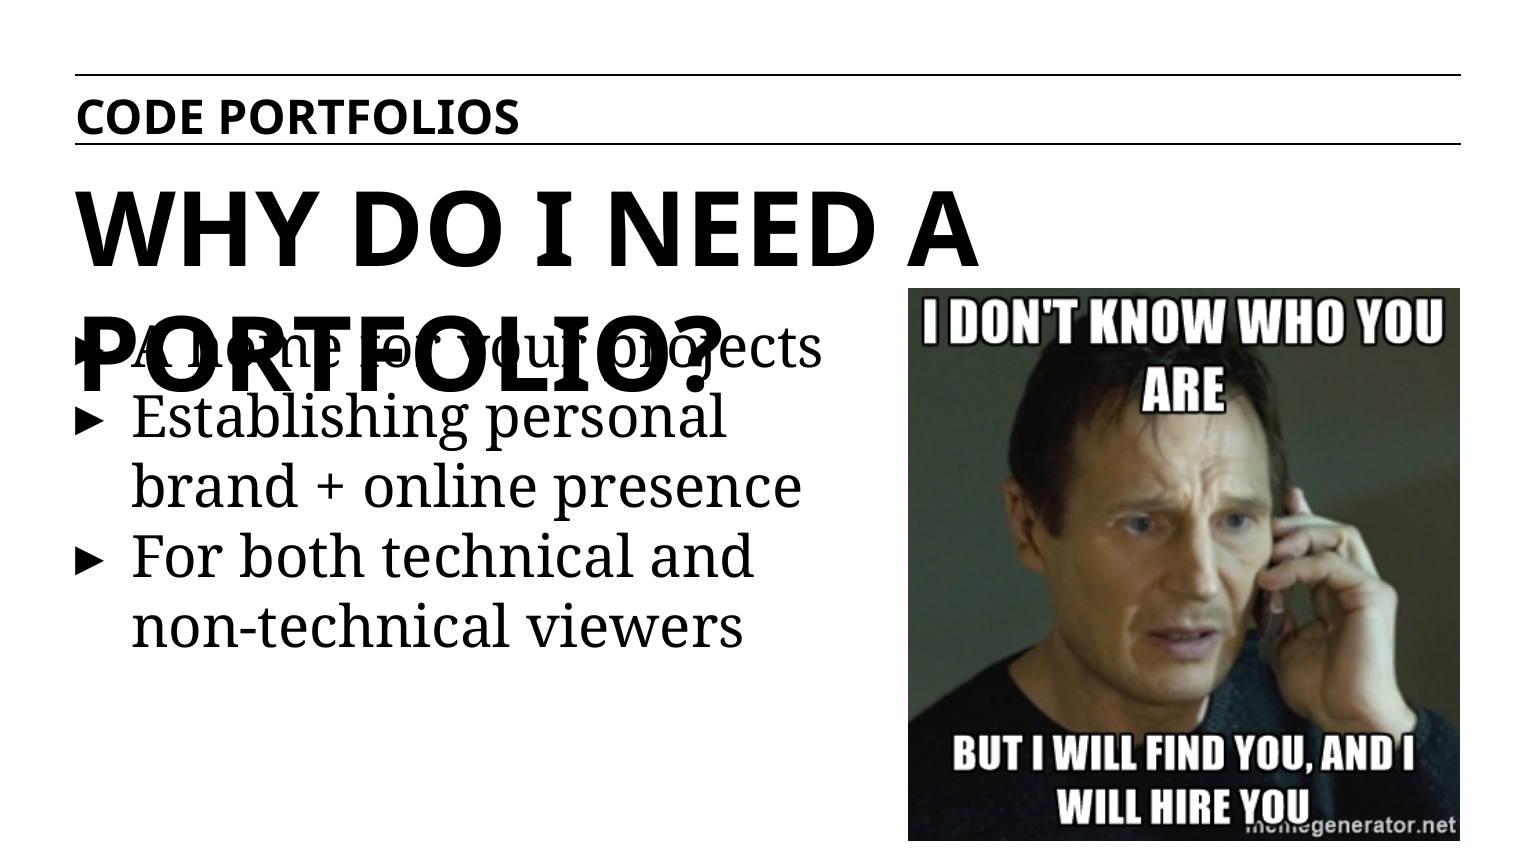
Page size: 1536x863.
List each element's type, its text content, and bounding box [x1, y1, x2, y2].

text_box WHY DO I NEED A PORTFOLIO? [75, 162, 1460, 305]
text_box A home for your projects Establishing personal brand + online presence For both technical and non-technical viewers [75, 309, 856, 841]
text_box CODE PORTFOLIOS [75, 86, 1275, 138]
picture [907, 288, 1460, 841]
